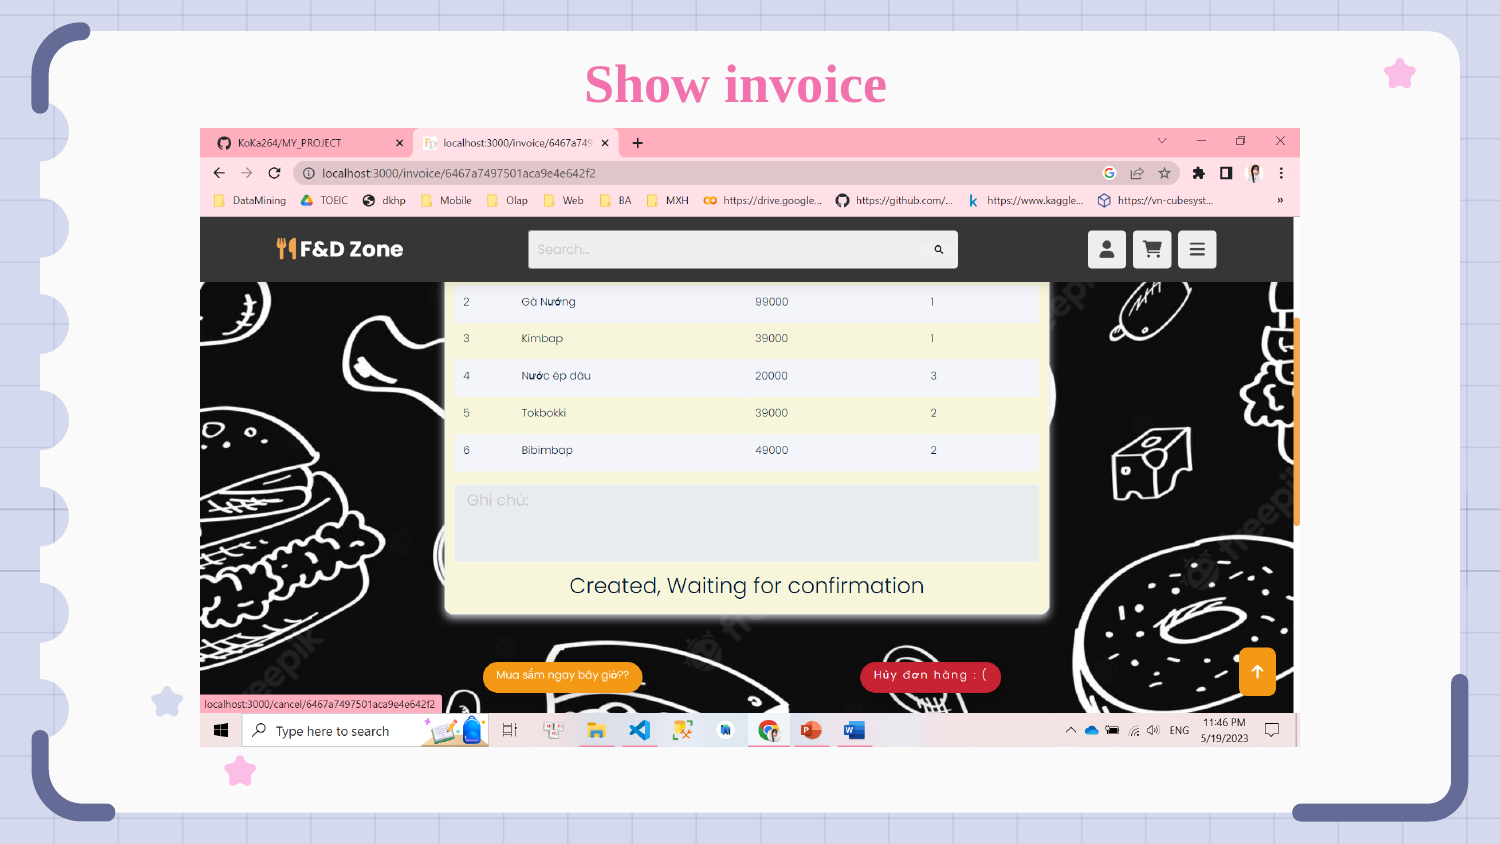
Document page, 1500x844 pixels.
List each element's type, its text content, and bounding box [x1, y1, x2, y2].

text_box [224, 755, 256, 786]
picture [200, 128, 1300, 748]
subtitle Show invoice [358, 36, 1114, 127]
text_box [151, 685, 183, 717]
